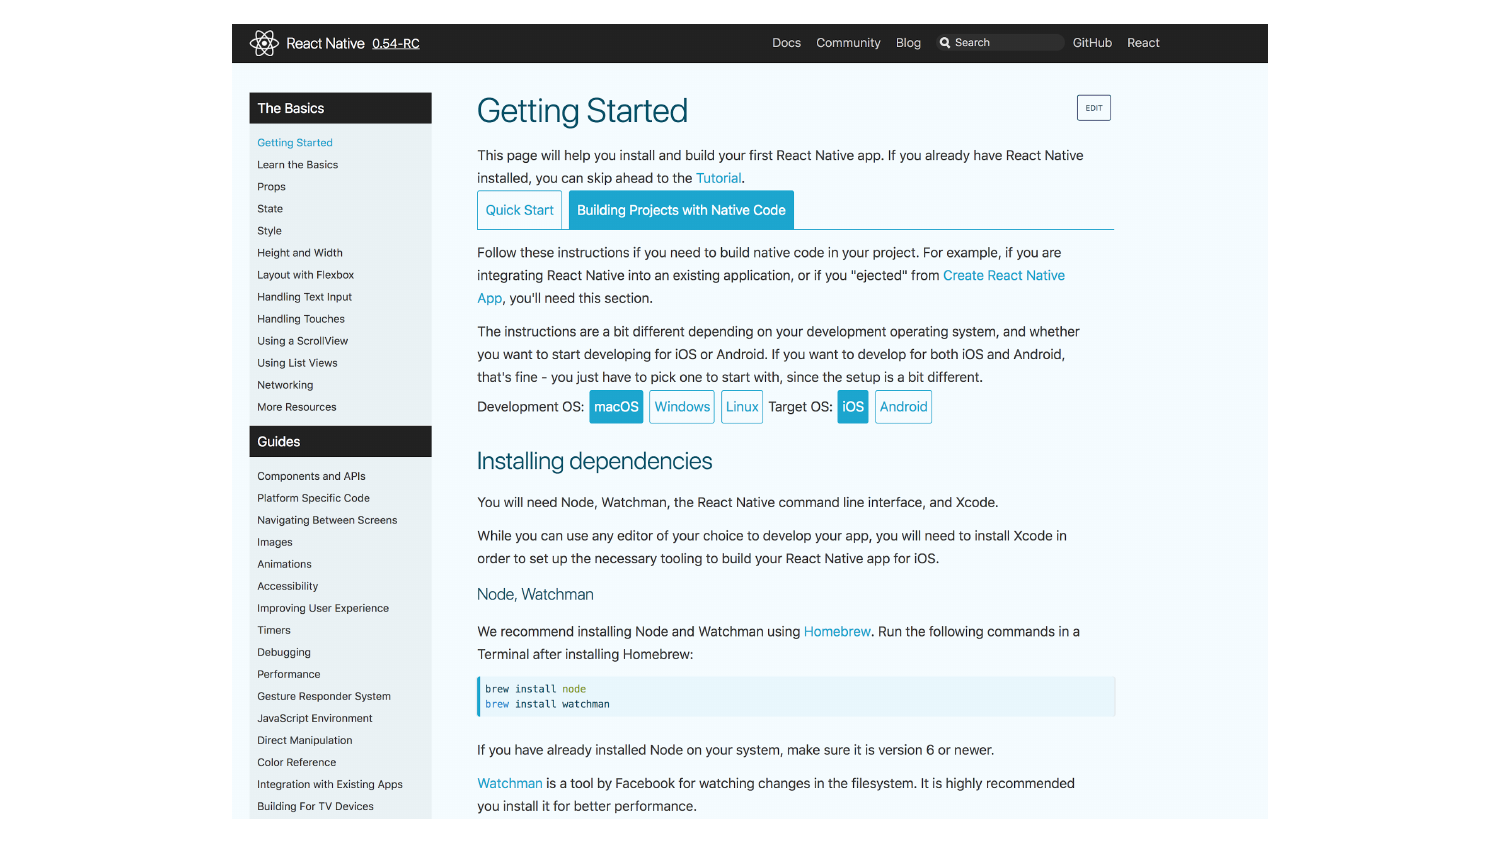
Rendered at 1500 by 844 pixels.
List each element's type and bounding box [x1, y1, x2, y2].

picture [231, 24, 1268, 819]
